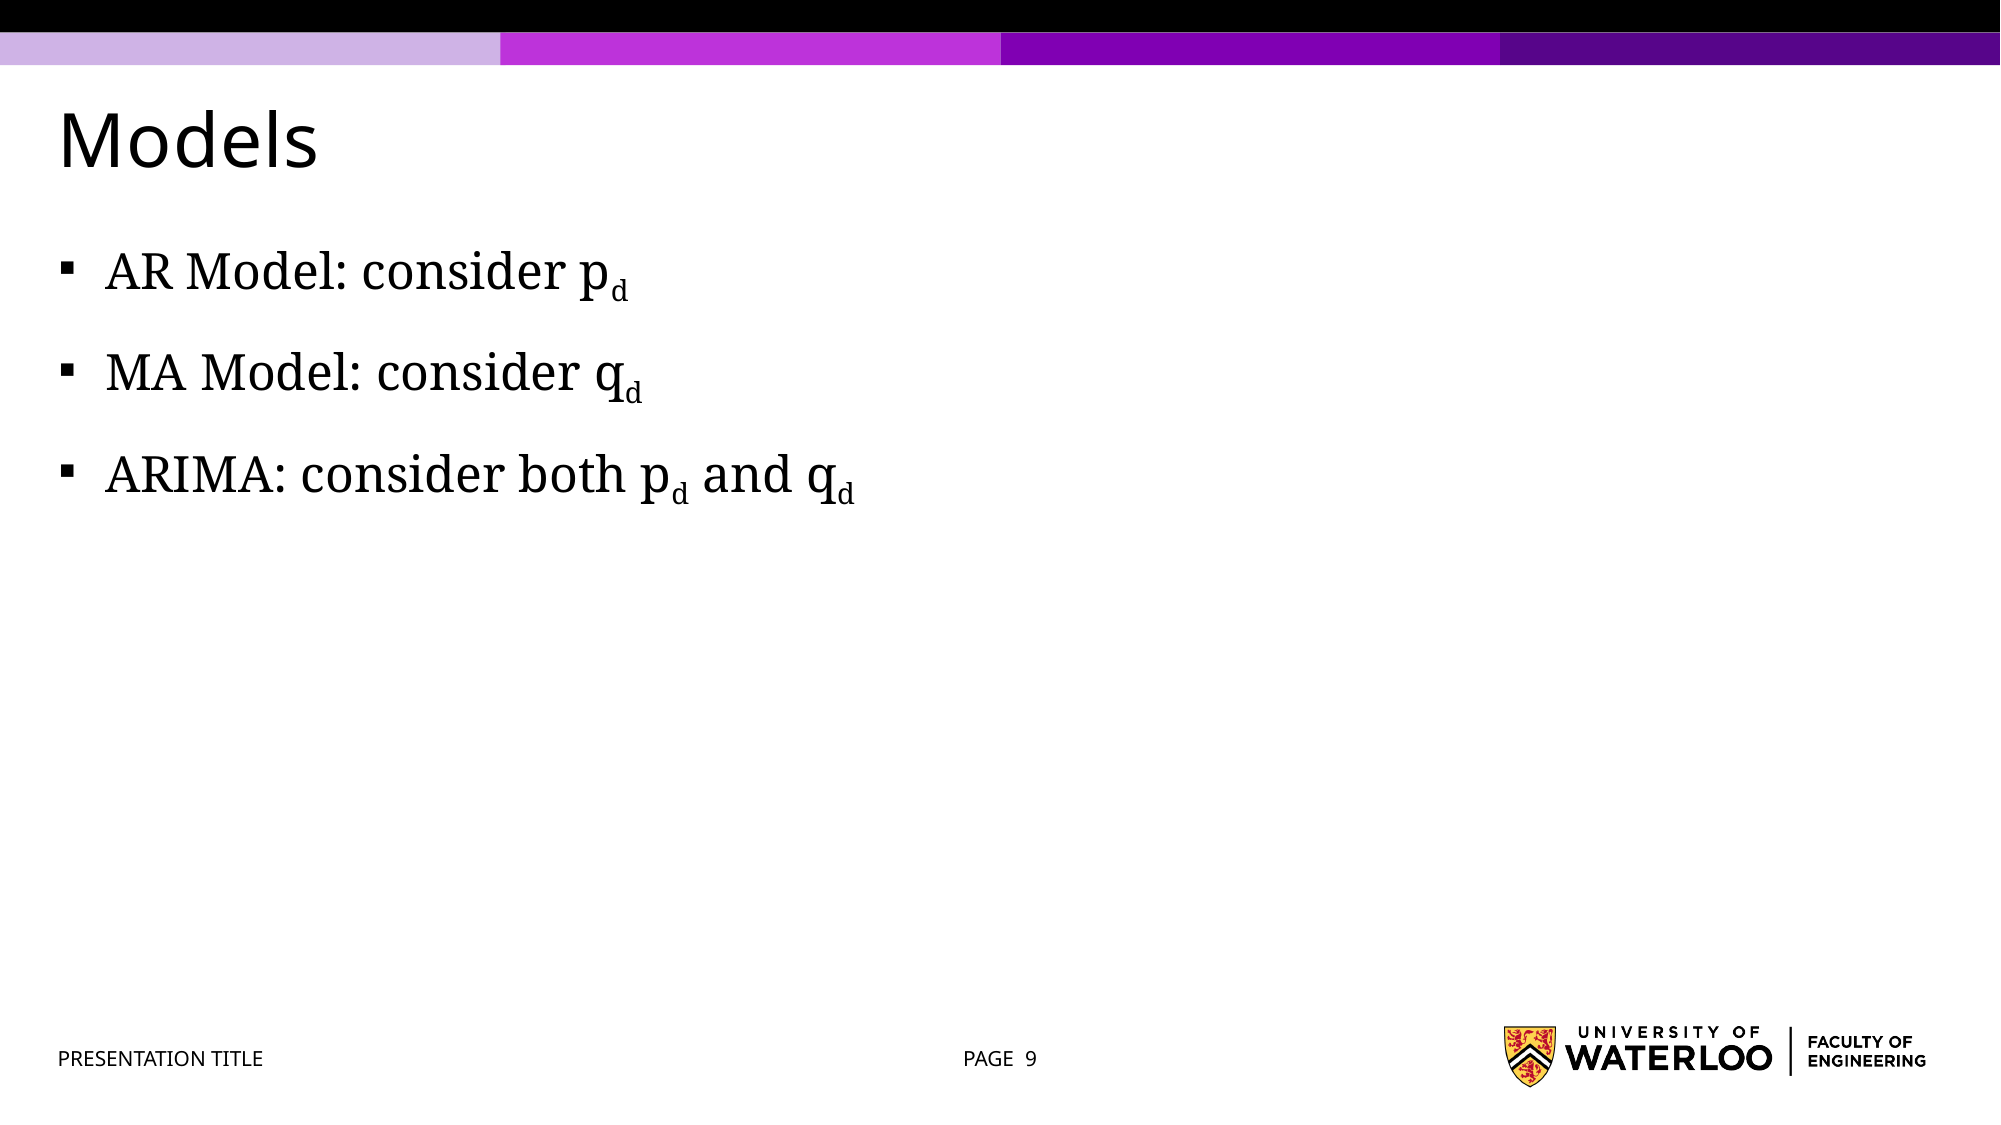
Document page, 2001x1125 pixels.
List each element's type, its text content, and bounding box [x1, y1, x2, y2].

list AR Model: consider pd MA Model: consider qd ARIMA: consider both pd and qd [42, 231, 1941, 986]
picture [1446, 982, 1982, 1125]
footer PRESENTATION TITLE [42, 1039, 900, 1081]
title Models [42, 71, 1941, 219]
slide_number PAGE 9 [916, 1039, 1084, 1081]
